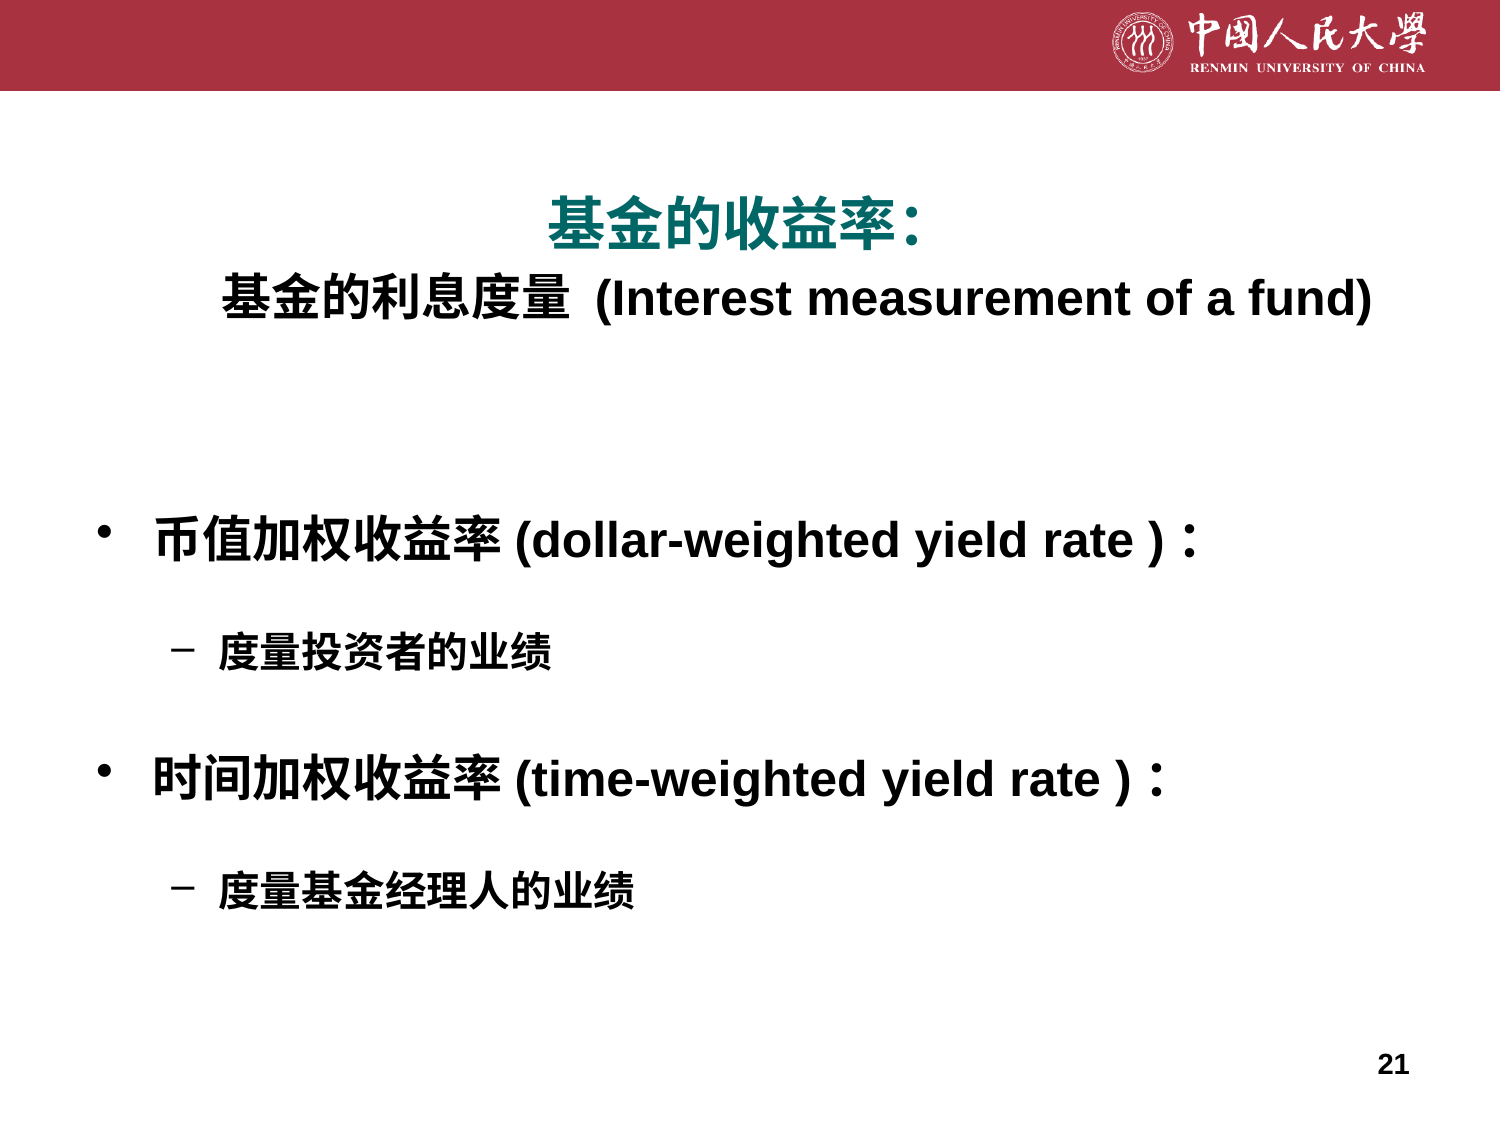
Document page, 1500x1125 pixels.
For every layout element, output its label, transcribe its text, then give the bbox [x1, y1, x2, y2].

picture [0, 0, 1500, 91]
title 基金的收益率： 基金的利息度量 (Interest measurement of a fund) [45, 100, 1458, 408]
slide_number 21 [1074, 1037, 1425, 1103]
list 币值加权收益率(dollar-weighted yield rate )： 度量投资者的业绩 时间加权收益率(time-weighted yield rate )： 度量基金经理人的业绩 [81, 440, 1432, 1037]
